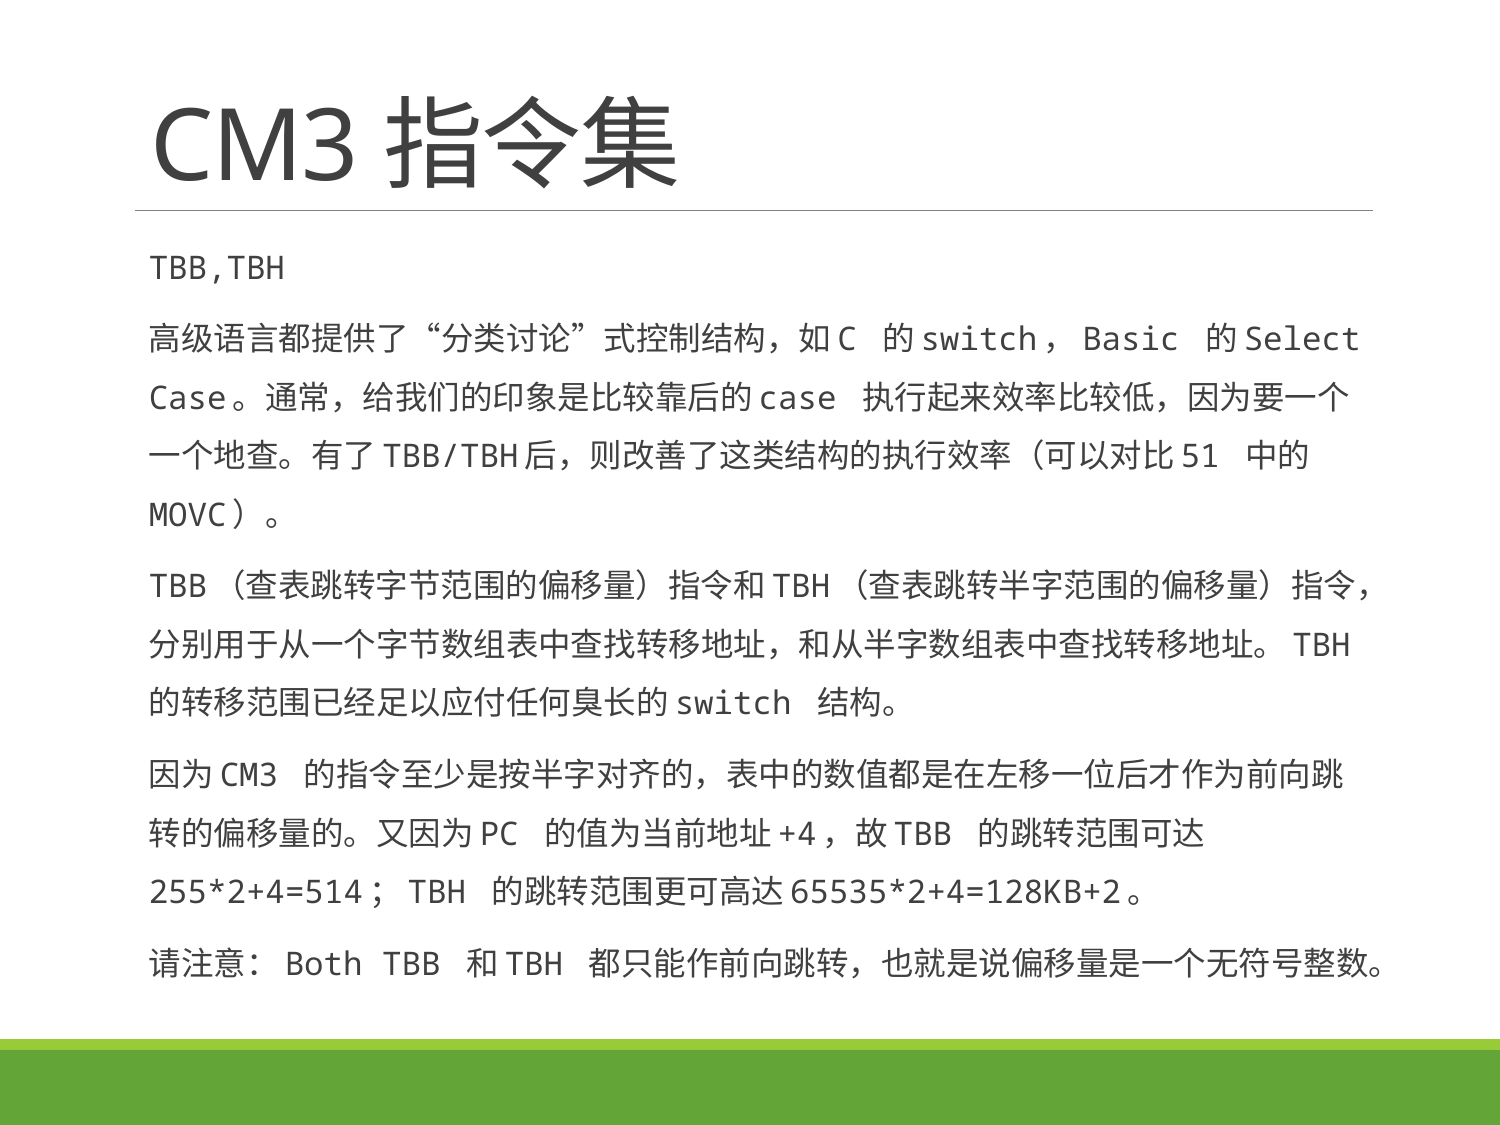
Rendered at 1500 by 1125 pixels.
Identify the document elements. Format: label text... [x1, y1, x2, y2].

list TBB,TBH 高级语言都提供了“分类讨论”式控制结构，如C 的switch，Basic 的Select Case。通常，给我们的印象是比较靠后的case 执行起来效率比较低，因为要一个一个地查。有了TBB/TBH后，则改善了这类结构的执行效率（可以对比51 中的MOVC）。 TBB（查表跳转字节范围的偏移量）指令和TBH（查表跳转半字范围的偏移量）指令，分别用于从一个字节数组表中查找转移地址，和从半字数组表中查找转移地址。TBH 的转移范围已经足以应付任何臭长的switch 结构。 因为CM3 的指令至少是按半字对齐的，表中的数值都是在左移一位后才作为前向跳转的偏移量的。又因为PC 的值为当前地址+4，故TBB 的跳转范围可达255*2+4=514；TBH 的跳转范围更可高达65535*2+4=128KB+2。 请注意：Both TBB 和TBH 都只能作前向跳转，也就是说偏移量是一个无符号整数。 [135, 219, 1373, 1022]
title CM3指令集 [135, 47, 1373, 209]
